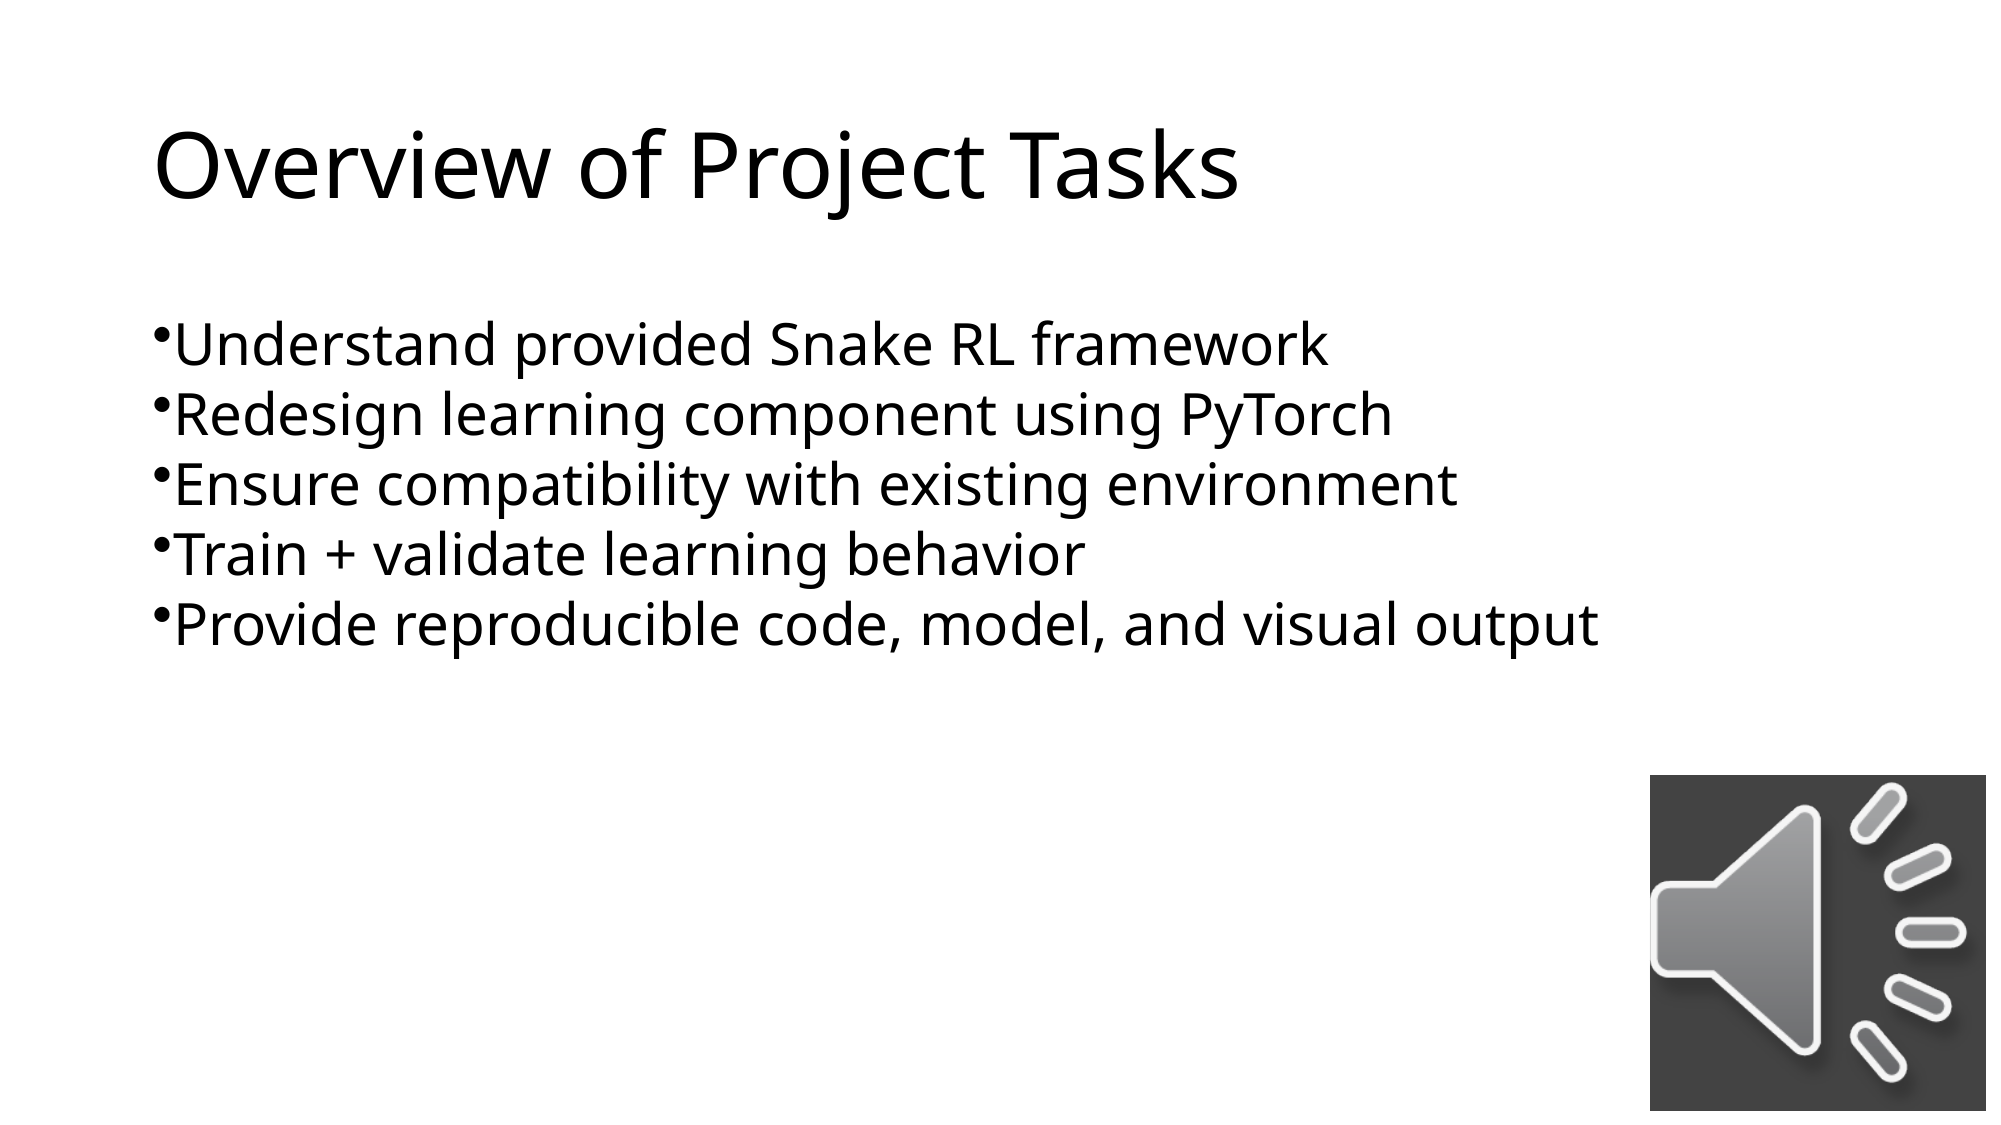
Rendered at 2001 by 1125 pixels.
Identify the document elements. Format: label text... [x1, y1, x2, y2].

picture [1648, 773, 1987, 1112]
title Overview of Project Tasks [137, 59, 1863, 278]
list Understand provided Snake RL framework Redesign learning component using PyTorch Ensure compatibility with existing environment Train + validate learning behavior Provide reproducible code, model, and visual output [137, 299, 1863, 1014]
